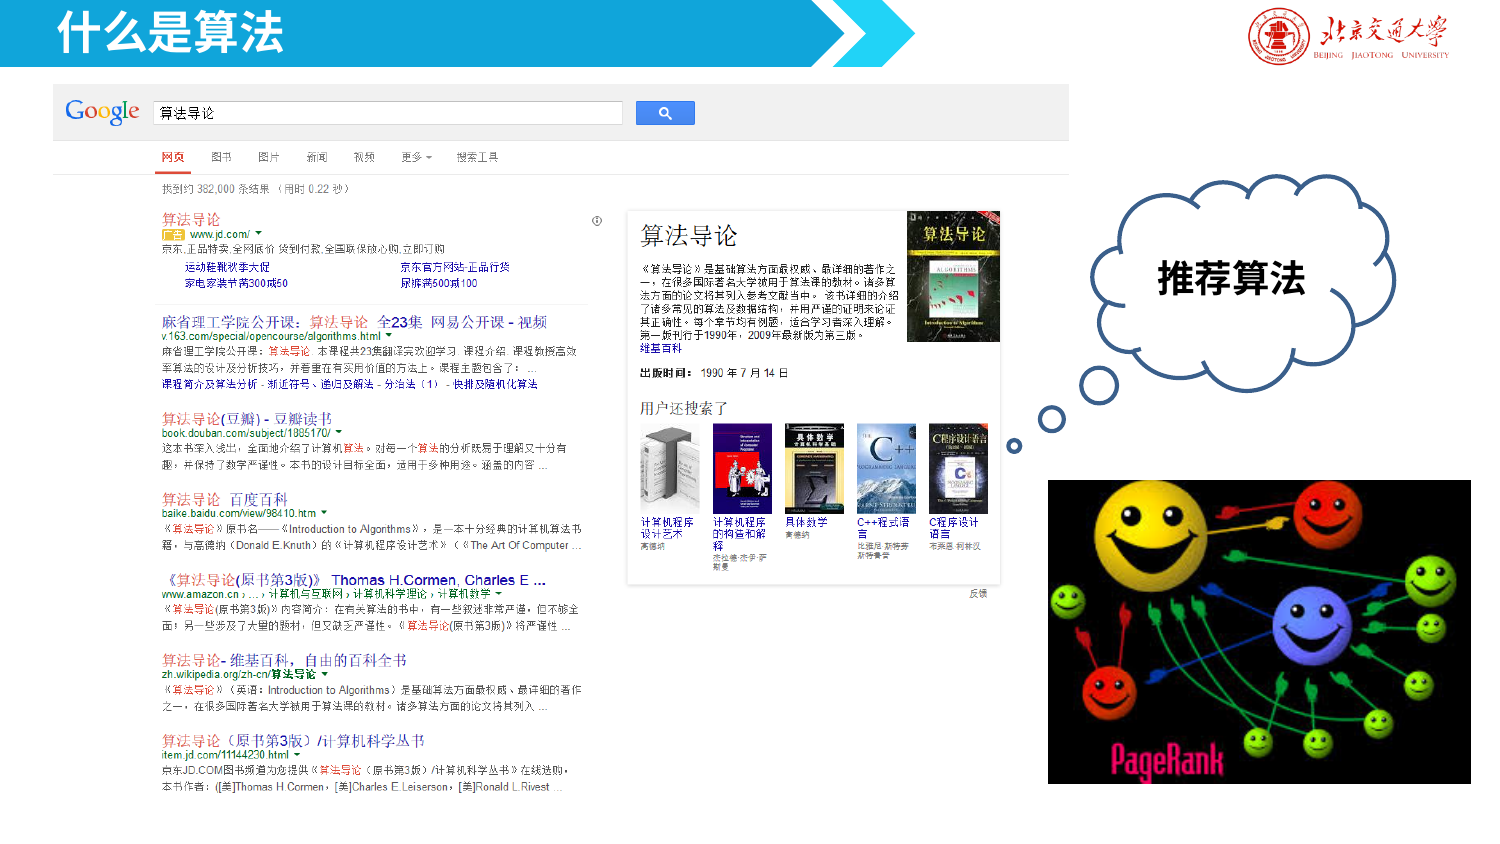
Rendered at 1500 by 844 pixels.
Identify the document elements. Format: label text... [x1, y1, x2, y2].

text_box 推荐算法 [1079, 365, 1120, 406]
picture [52, 84, 1471, 801]
picture [1246, 5, 1454, 66]
text_box 什么是算法 [41, 6, 301, 66]
text_box 推荐算法 [1090, 174, 1397, 394]
